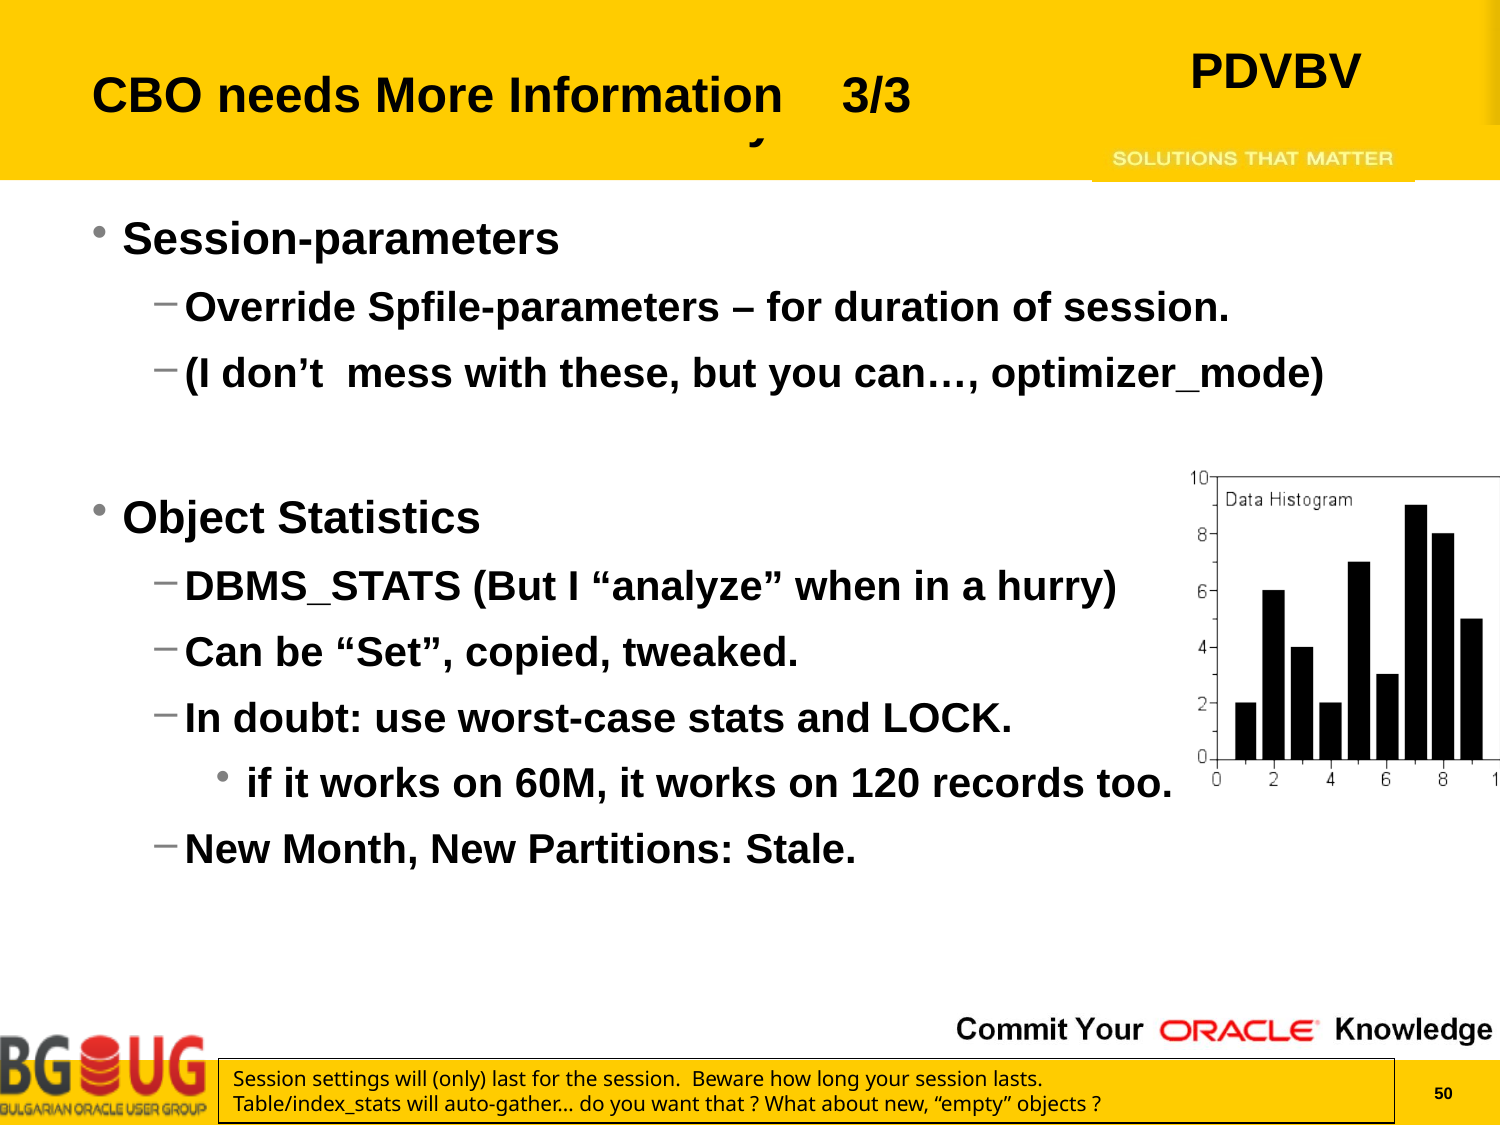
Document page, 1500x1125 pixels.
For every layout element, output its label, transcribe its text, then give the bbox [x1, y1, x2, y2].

list Session-parameters Override Spfile-parameters – for duration of session. (I don’t mess with these, but you can…, optimizer_mode) Object Statistics DBMS_STATS (But I “analyze” when in a hurry) Can be “Set”, copied, tweaked. In doubt: use worst-case stats and LOCK. if it works on 60M, it works on 120 records too. New Month, New Partitions: Stale. [76, 207, 1436, 966]
title CBO needs More Information 3/3 [76, 45, 1028, 139]
picture [0, 1034, 207, 1121]
picture [1160, 0, 1500, 125]
picture [952, 1011, 1500, 1050]
picture [1092, 137, 1415, 182]
text_box Session settings will (only) last for the session. Beware how long your session lasts. Table/index_stats will auto-gather… do you want that ? What about new, “empty” objects ? [218, 1058, 1395, 1123]
slide_number 50 [1409, 1074, 1468, 1100]
picture [1137, 445, 1500, 856]
